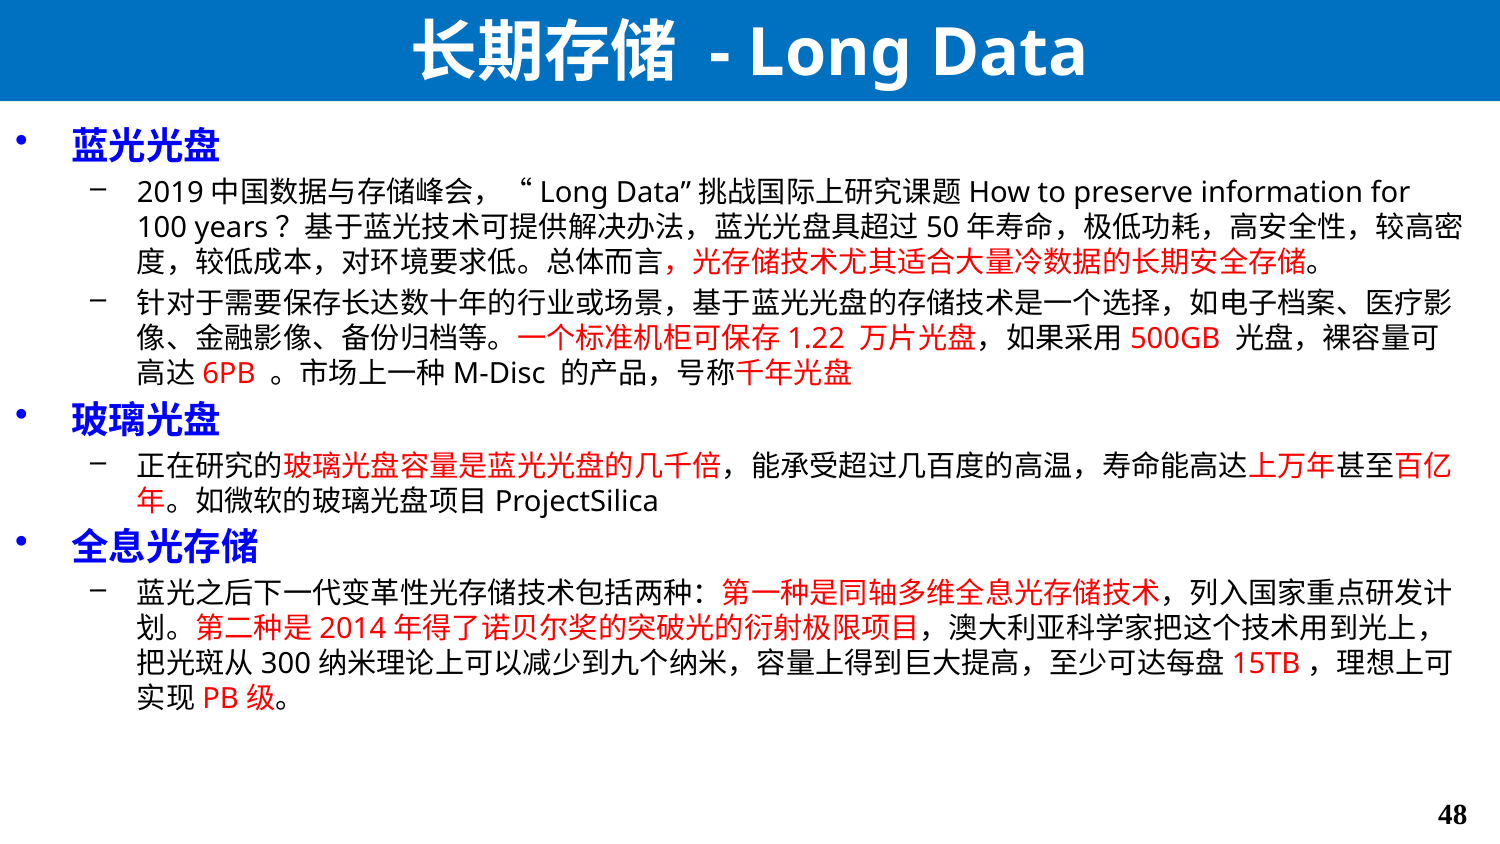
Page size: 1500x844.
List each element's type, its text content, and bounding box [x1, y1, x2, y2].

list 蓝光光盘 2019中国数据与存储峰会，“Long Data”挑战国际上研究课题How to preserve information for 100 years？基于蓝光技术可提供解决办法，蓝光光盘具超过50年寿命，极低功耗，高安全性，较高密度，较低成本，对环境要求低。总体而言，光存储技术尤其适合大量冷数据的长期安全存储。 针对于需要保存长达数十年的行业或场景，基于蓝光光盘的存储技术是一个选择，如电子档案、医疗影像、金融影像、备份归档等。一个标准机柜可保存1.22 万片光盘，如果采用500GB 光盘，裸容量可高达6PB 。市场上一种M-Disc 的产品，号称千年光盘 玻璃光盘 正在研究的玻璃光盘容量是蓝光光盘的几千倍，能承受超过几百度的高温，寿命能高达上万年甚至百亿年。如微软的玻璃光盘项目ProjectSilica 全息光存储 蓝光之后下一代变革性光存储技术包括两种：第一种是同轴多维全息光存储技术，列入国家重点研发计划。第二种是2014年得了诺贝尔奖的突破光的衍射极限项目，澳大利亚科学家把这个技术用到光上，把光斑从300纳米理论上可以减少到九个纳米，容量上得到巨大提高，至少可达每盘15TB，理想上可实现PB级。 [0, 114, 1483, 734]
title 长期存储 - Long Data [0, 0, 1500, 102]
